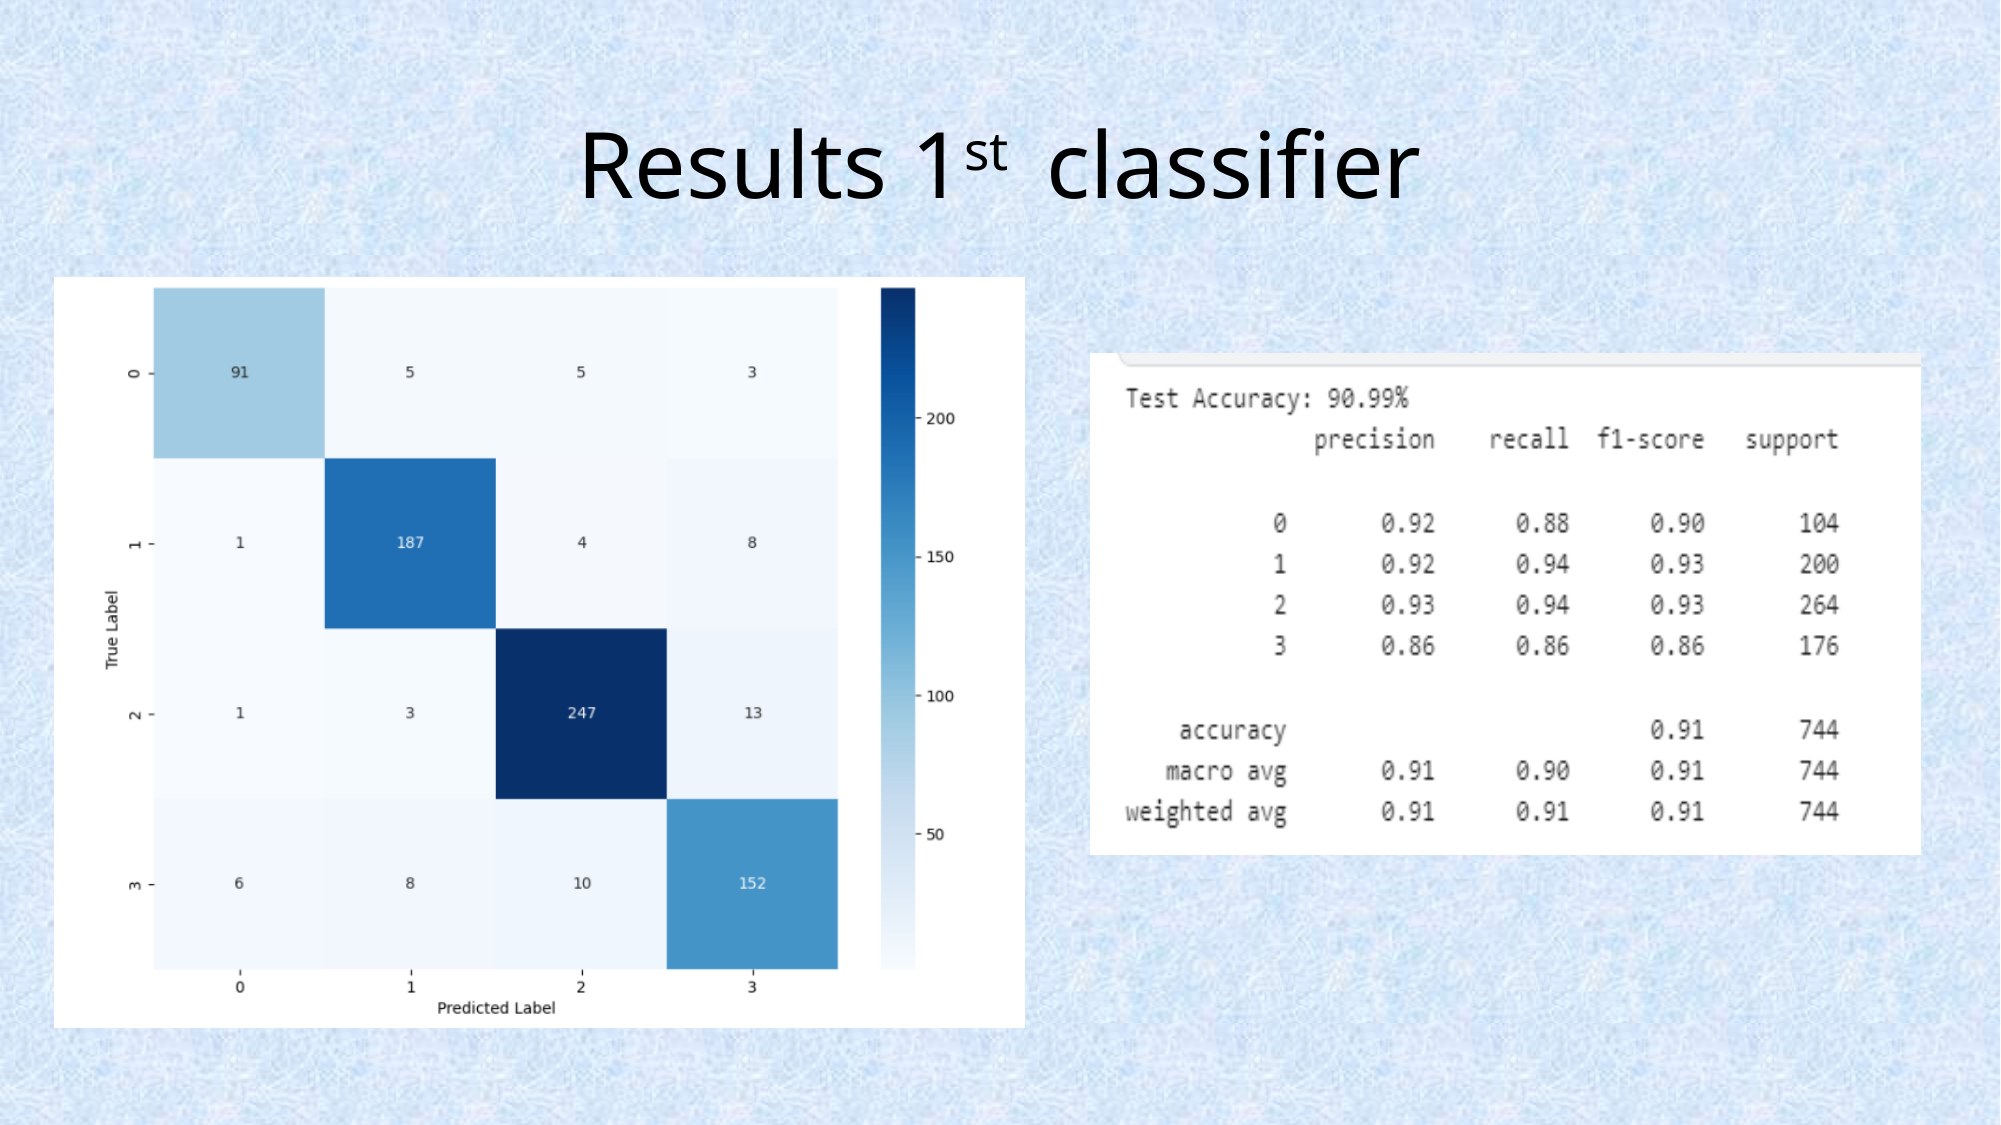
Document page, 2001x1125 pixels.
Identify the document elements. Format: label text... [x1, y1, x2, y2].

picture [0, 0, 2001, 1125]
title Results 1st classifier [137, 59, 1863, 278]
